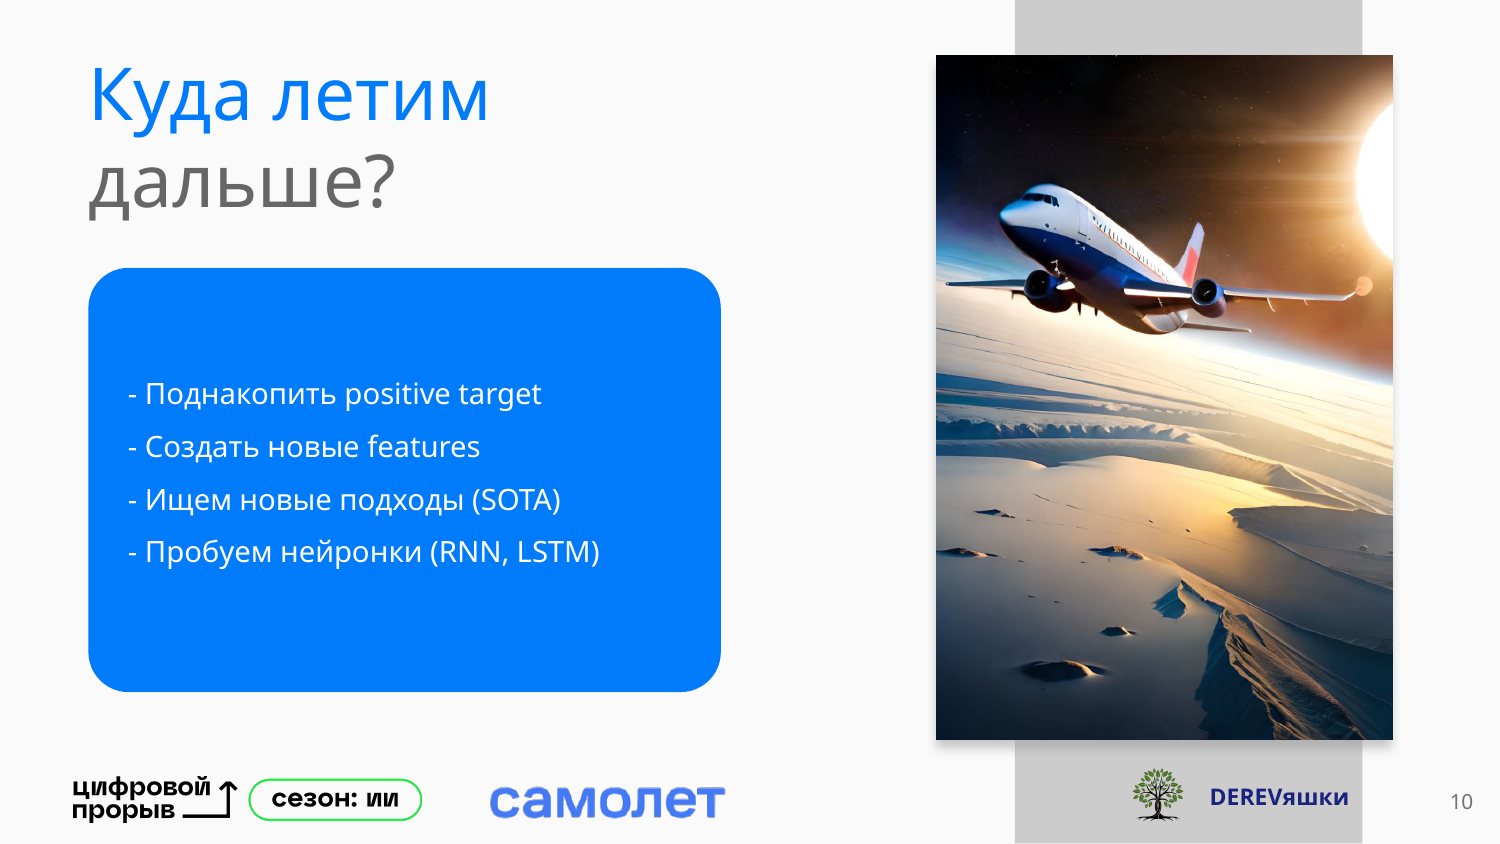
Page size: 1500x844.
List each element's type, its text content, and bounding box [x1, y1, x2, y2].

picture [1129, 766, 1187, 825]
text_box DEREVяшки [1194, 768, 1388, 824]
slide_number ‹#› [1398, 770, 1489, 835]
text_box [1014, 0, 1363, 53]
text_box [1014, 754, 1363, 844]
picture [936, 55, 1393, 740]
picture [73, 776, 422, 825]
text_box [89, 268, 721, 692]
picture [482, 768, 751, 828]
subtitle - Поднакопить positive target - Создать новые features - Ищем новые подходы (SOTA) - Пробуем нейронки (RNN, LSTM) [112, 342, 720, 637]
text_box Куда летим дальше? [73, 32, 918, 238]
